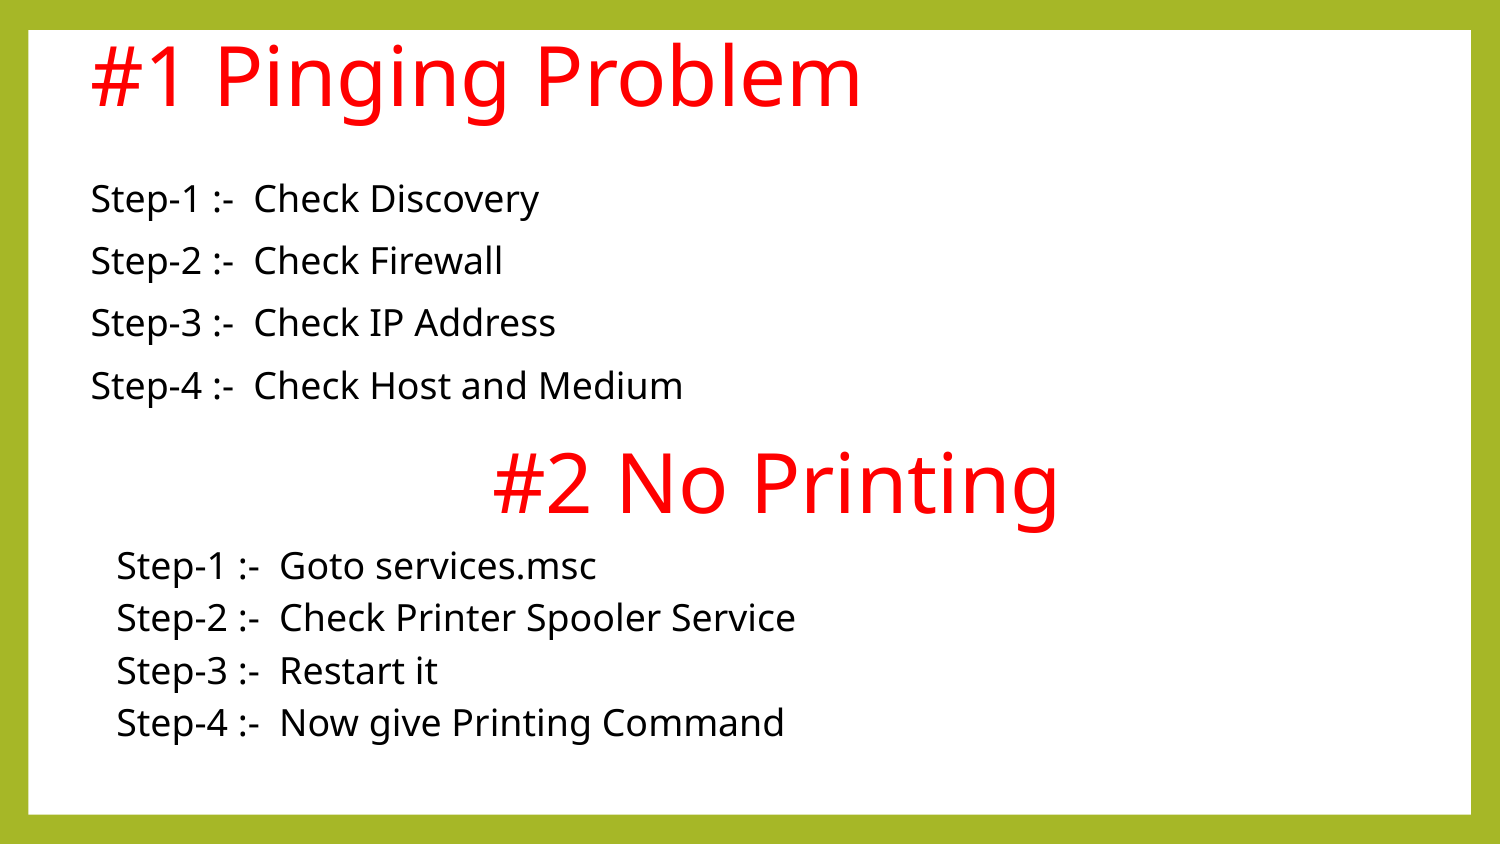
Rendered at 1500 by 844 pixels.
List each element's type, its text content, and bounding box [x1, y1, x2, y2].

text_box #2 No Printing [102, 409, 1453, 551]
text_box Step-1 :- Goto services.msc Step-2 :- Check Printer Spooler Service Step-3 :- Restart it Step-4 :- Now give Printing Command [101, 534, 1452, 811]
list Step-1 :- Check Discovery Step-2 :- Check Firewall Step-3 :- Check IP Address Step-4 :- Check Host and Medium [75, 172, 1426, 422]
title #1 Pinging Problem [75, 9, 1426, 150]
